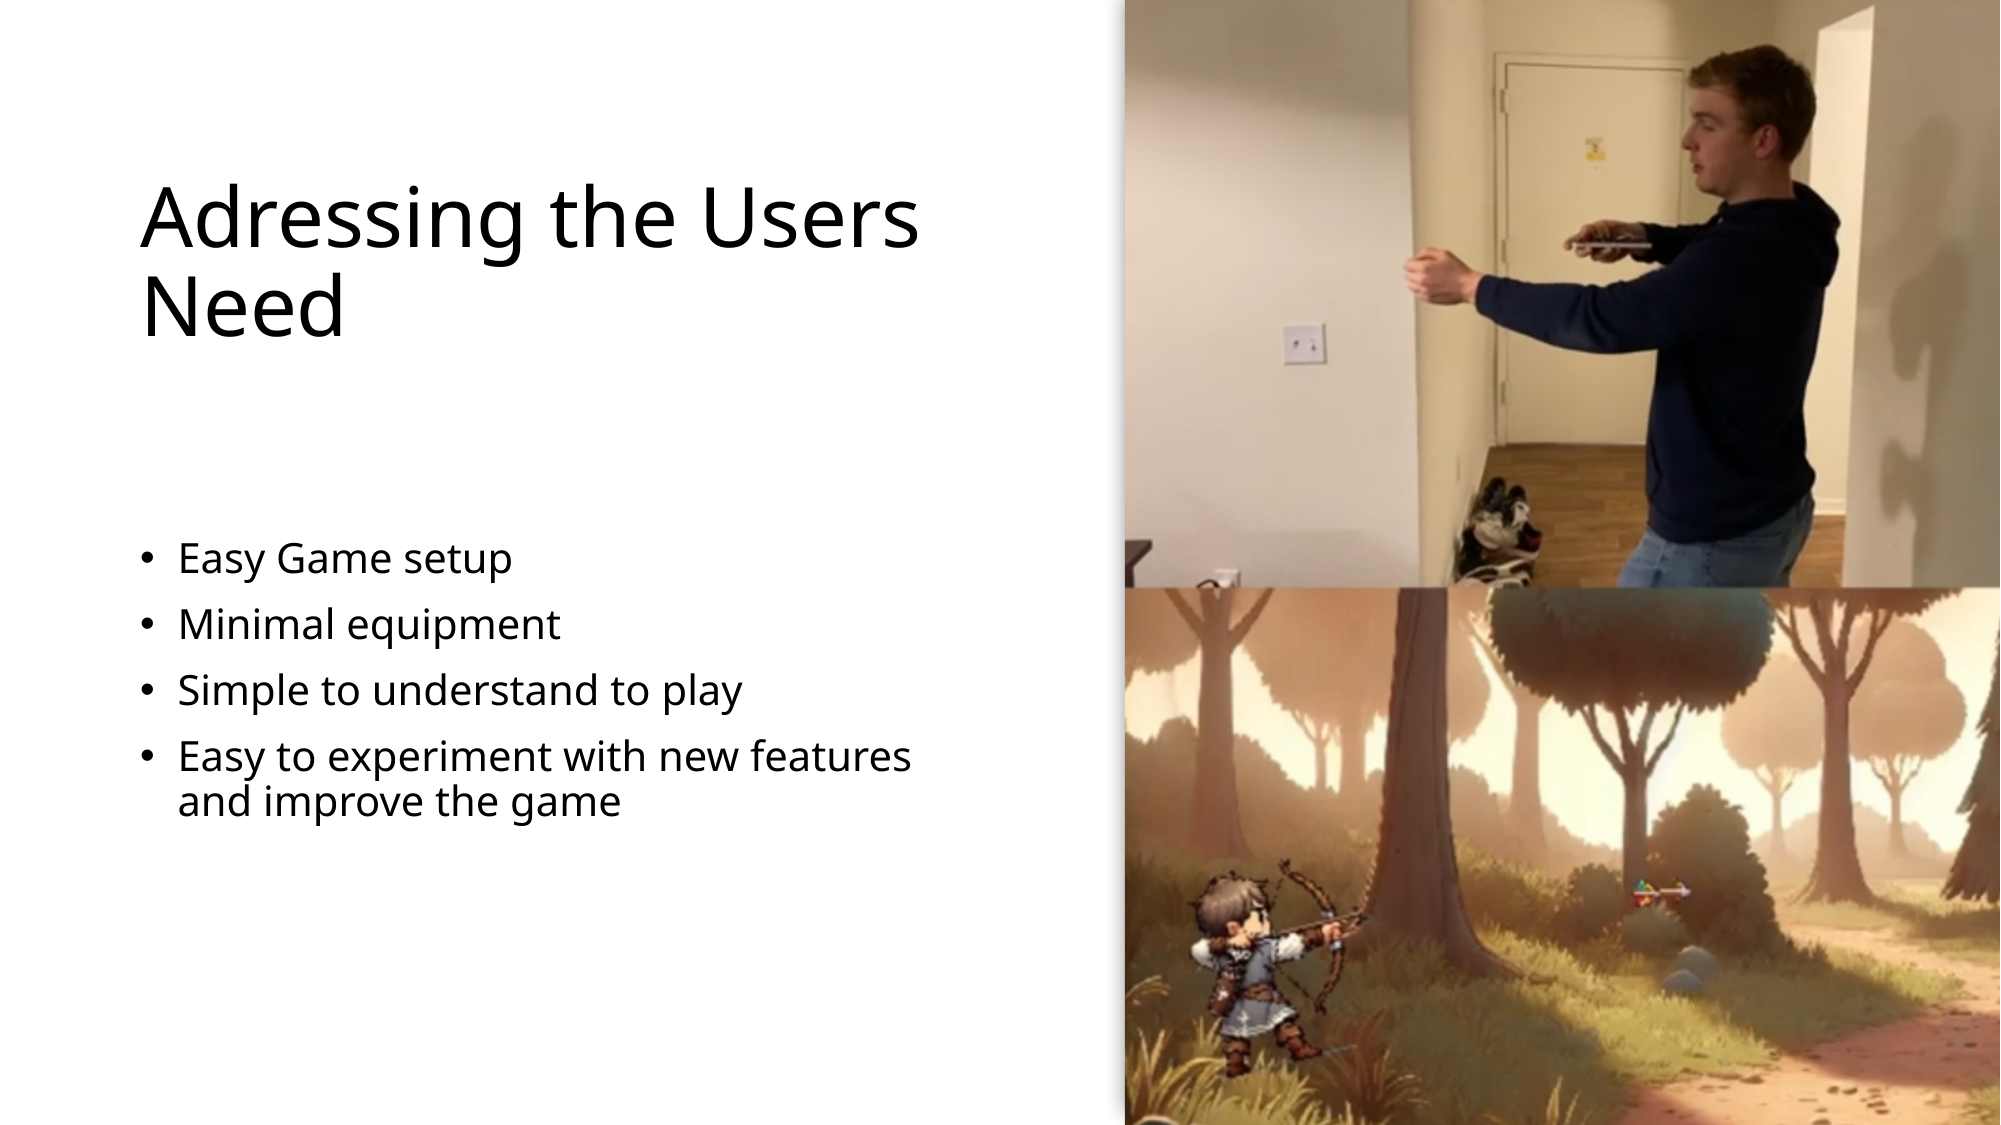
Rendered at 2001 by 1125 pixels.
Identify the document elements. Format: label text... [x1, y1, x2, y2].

list Easy Game setup Minimal equipment Simple to understand to play Easy to experiment with new features and improve the game [124, 405, 1000, 1024]
text_box [0, 0, 1124, 1125]
picture [1124, 0, 2000, 1125]
title Adressing the Users Need [124, 125, 1000, 405]
